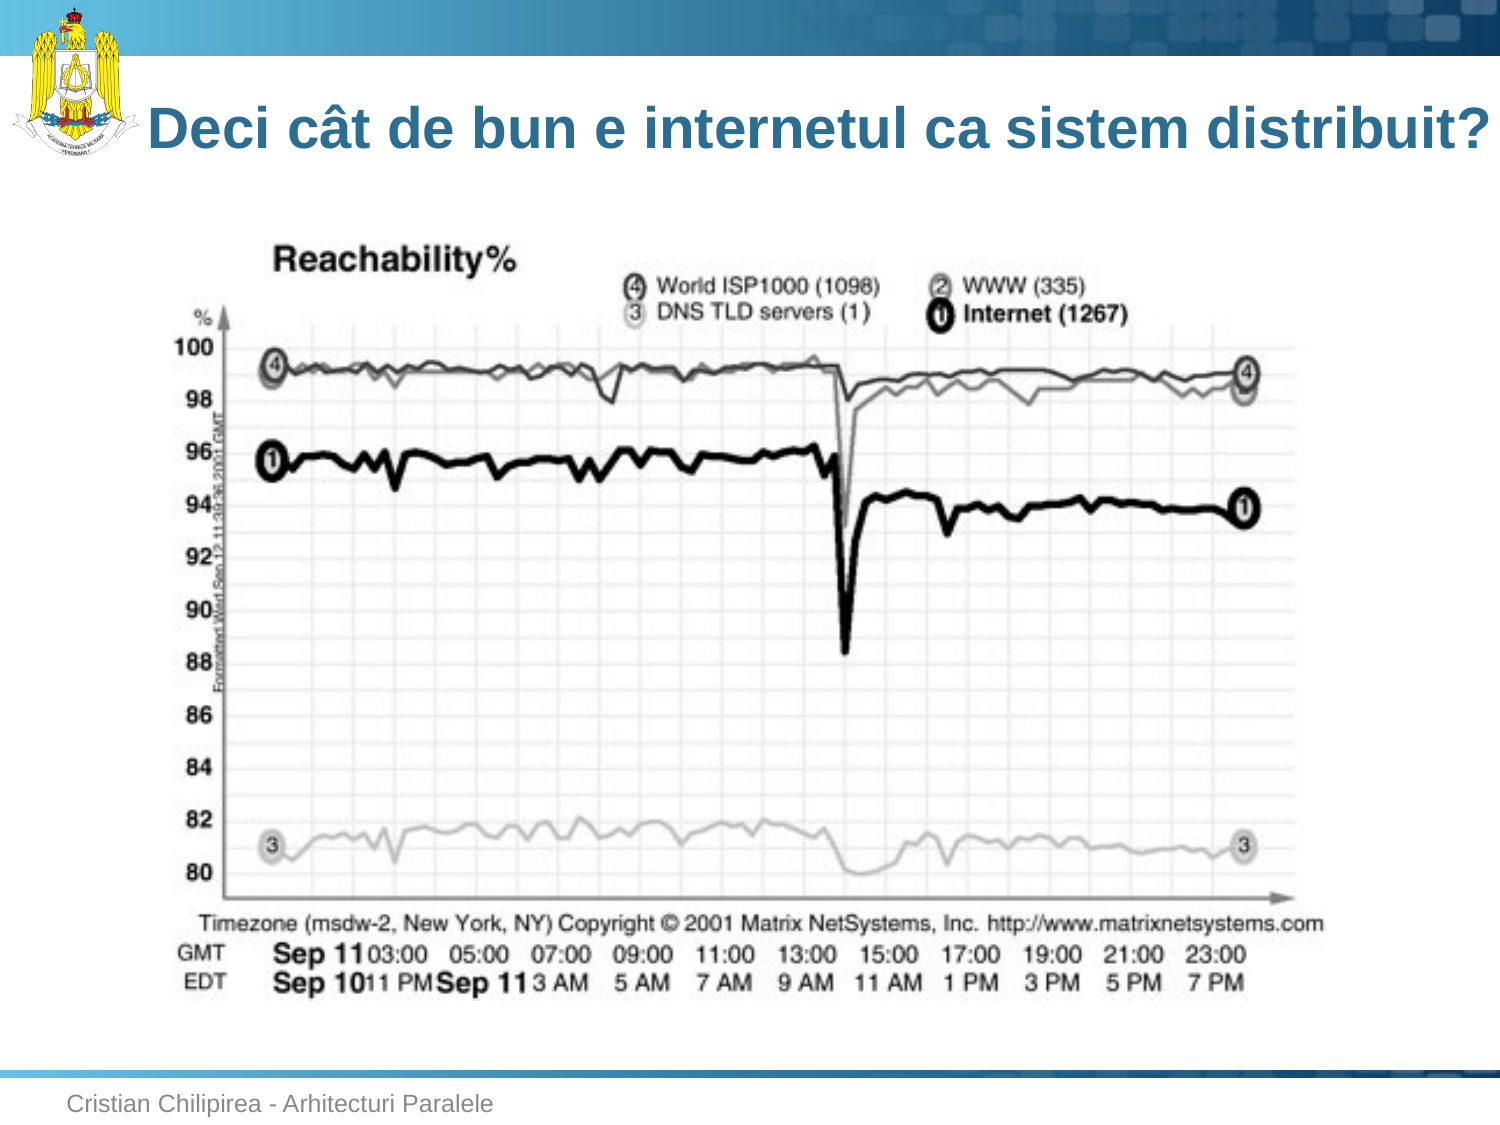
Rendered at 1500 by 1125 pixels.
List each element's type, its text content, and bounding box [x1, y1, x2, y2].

picture [0, 1070, 1500, 1078]
picture [0, 0, 1500, 156]
picture [172, 242, 1328, 1001]
title Deci cât de bun e internetul ca sistem distribuit? [122, 88, 1500, 164]
footer Cristian Chilipirea - Arhitecturi Paralele [51, 1083, 1157, 1125]
